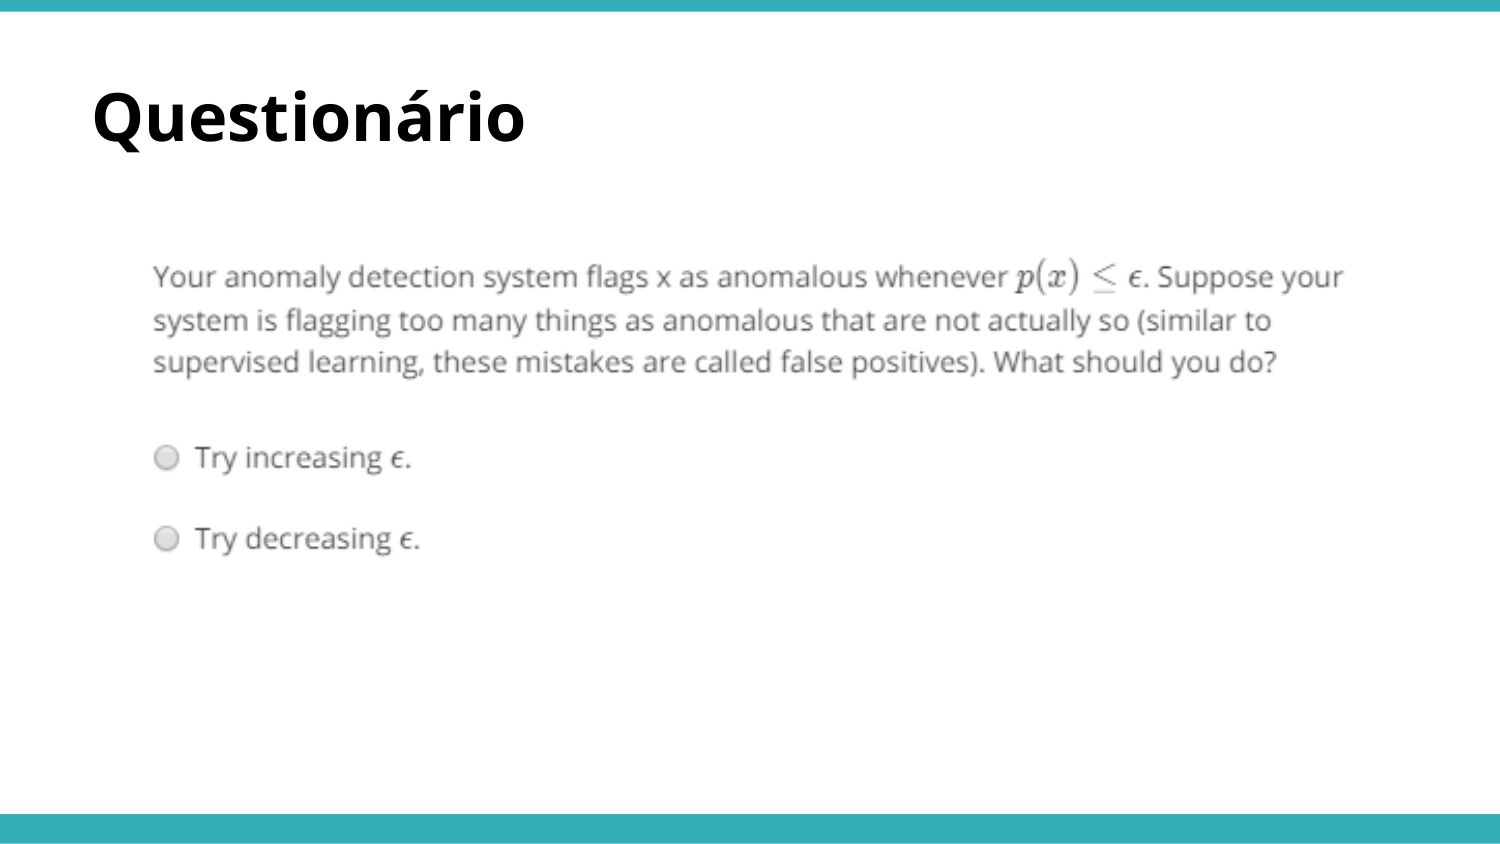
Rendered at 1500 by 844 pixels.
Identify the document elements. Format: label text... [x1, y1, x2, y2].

text_box Questionário [76, 67, 1105, 162]
picture [134, 244, 1366, 568]
